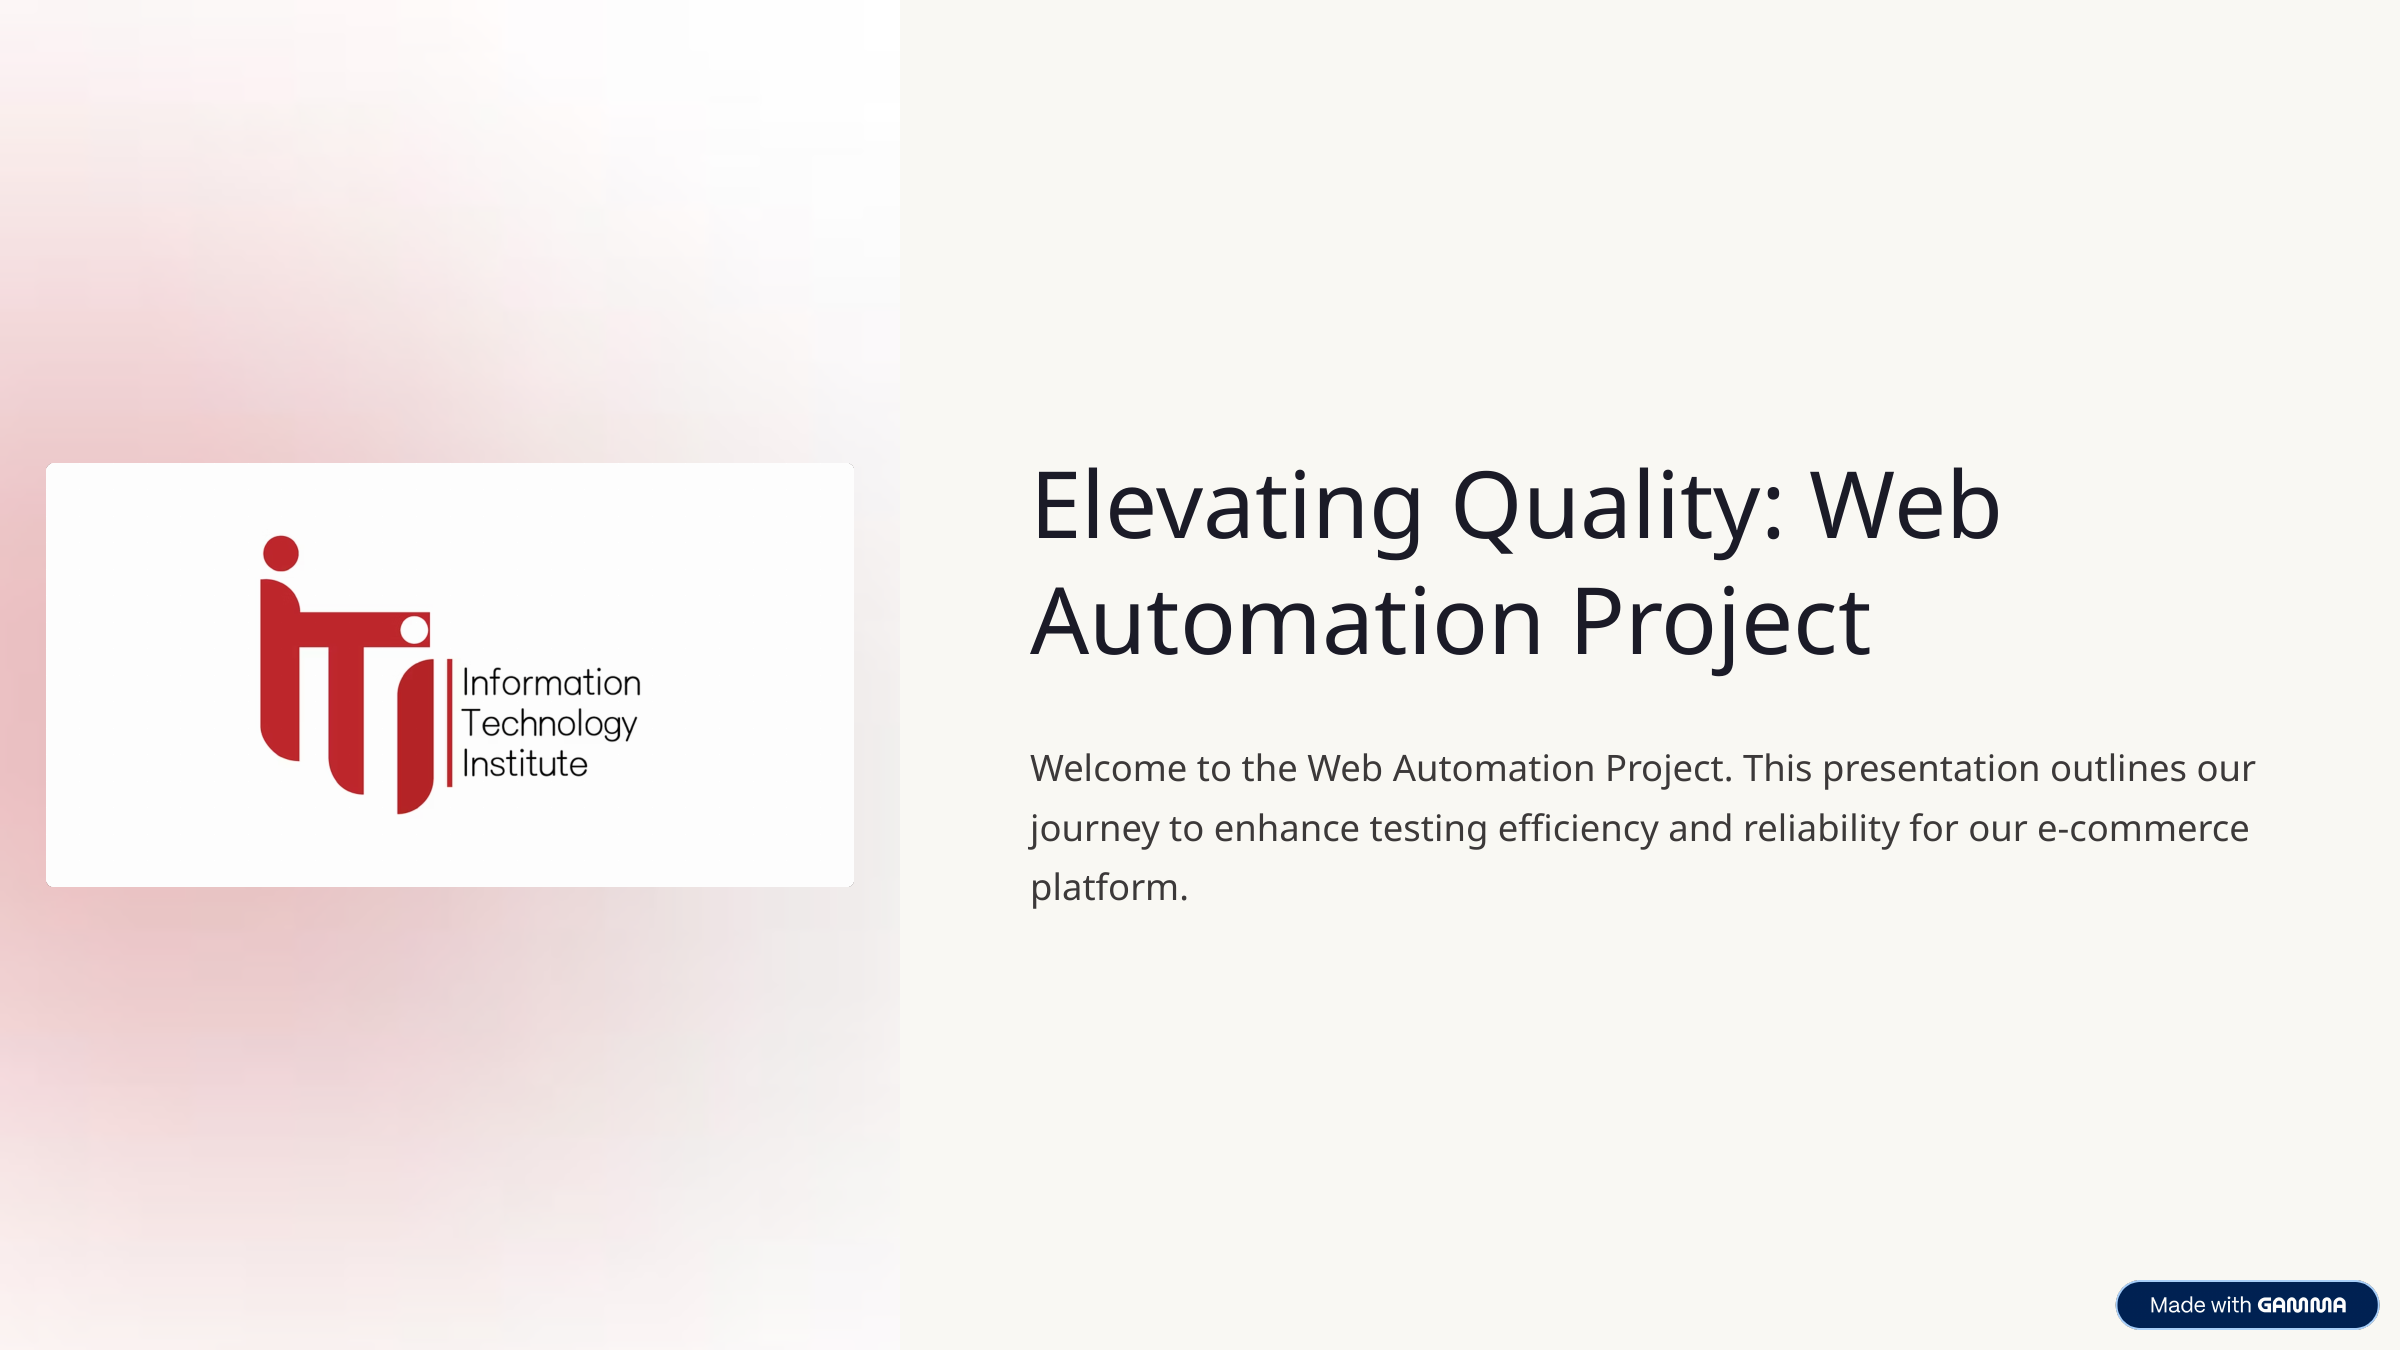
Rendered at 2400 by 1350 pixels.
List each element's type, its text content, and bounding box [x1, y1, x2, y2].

picture [0, 0, 900, 1350]
picture [2106, 1271, 2389, 1339]
text_box Elevating Quality: Web Automation Project [1030, 441, 2270, 674]
text_box Welcome to the Web Automation Project. This presentation outlines our journey to enhance testing efficiency and reliability for our e-commerce platform. [1030, 729, 2270, 909]
